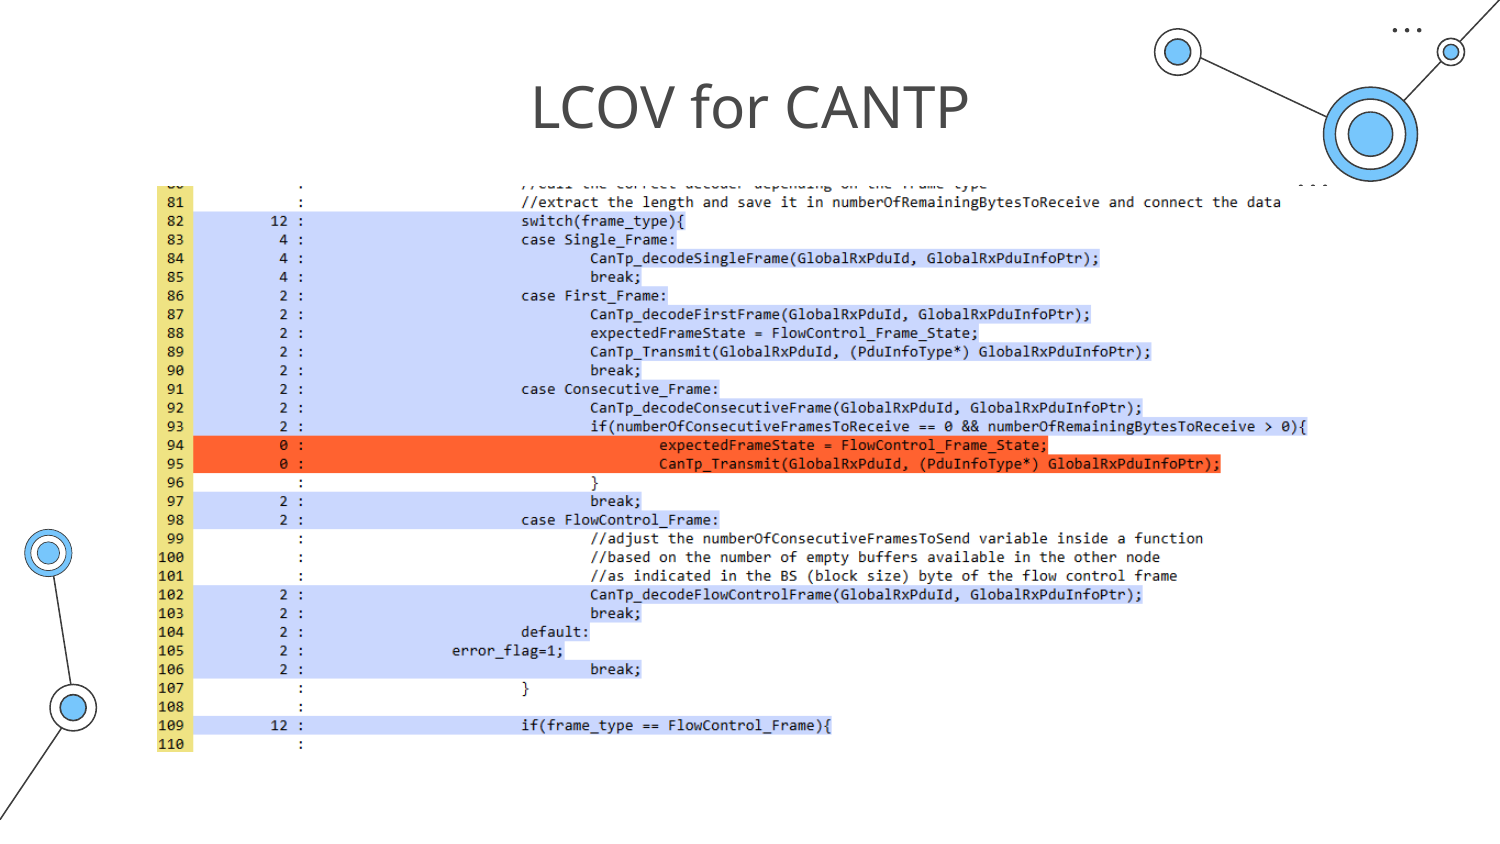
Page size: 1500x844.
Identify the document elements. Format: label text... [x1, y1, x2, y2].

picture [156, 185, 1398, 753]
title LCOV for CANTP [415, 55, 1086, 150]
